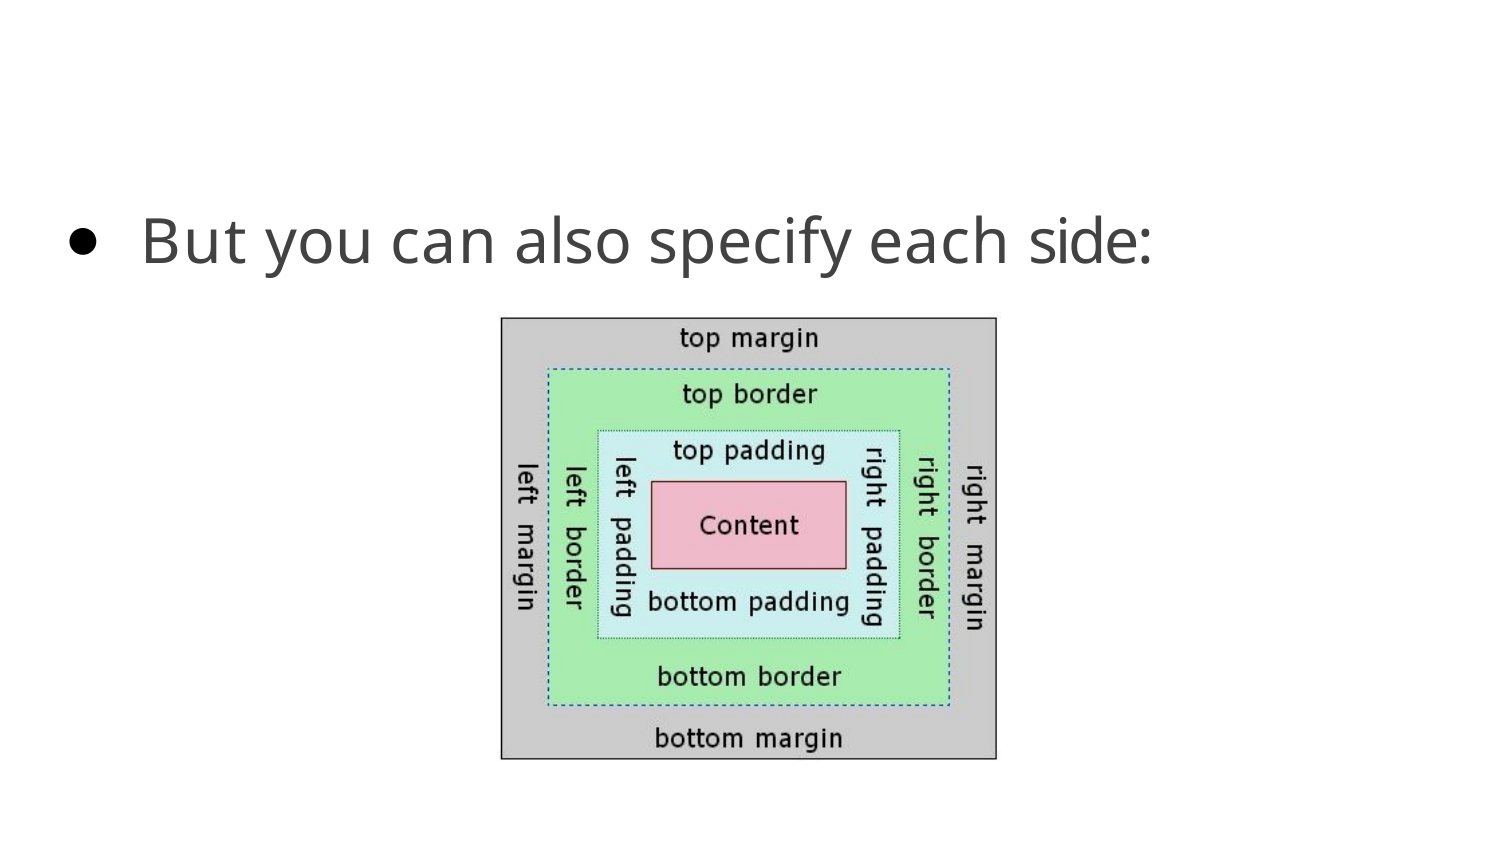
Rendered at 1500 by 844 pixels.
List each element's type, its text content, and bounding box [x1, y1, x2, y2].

text_box But you can also specify each side: [62, 198, 1217, 276]
text_box [497, 311, 1001, 761]
